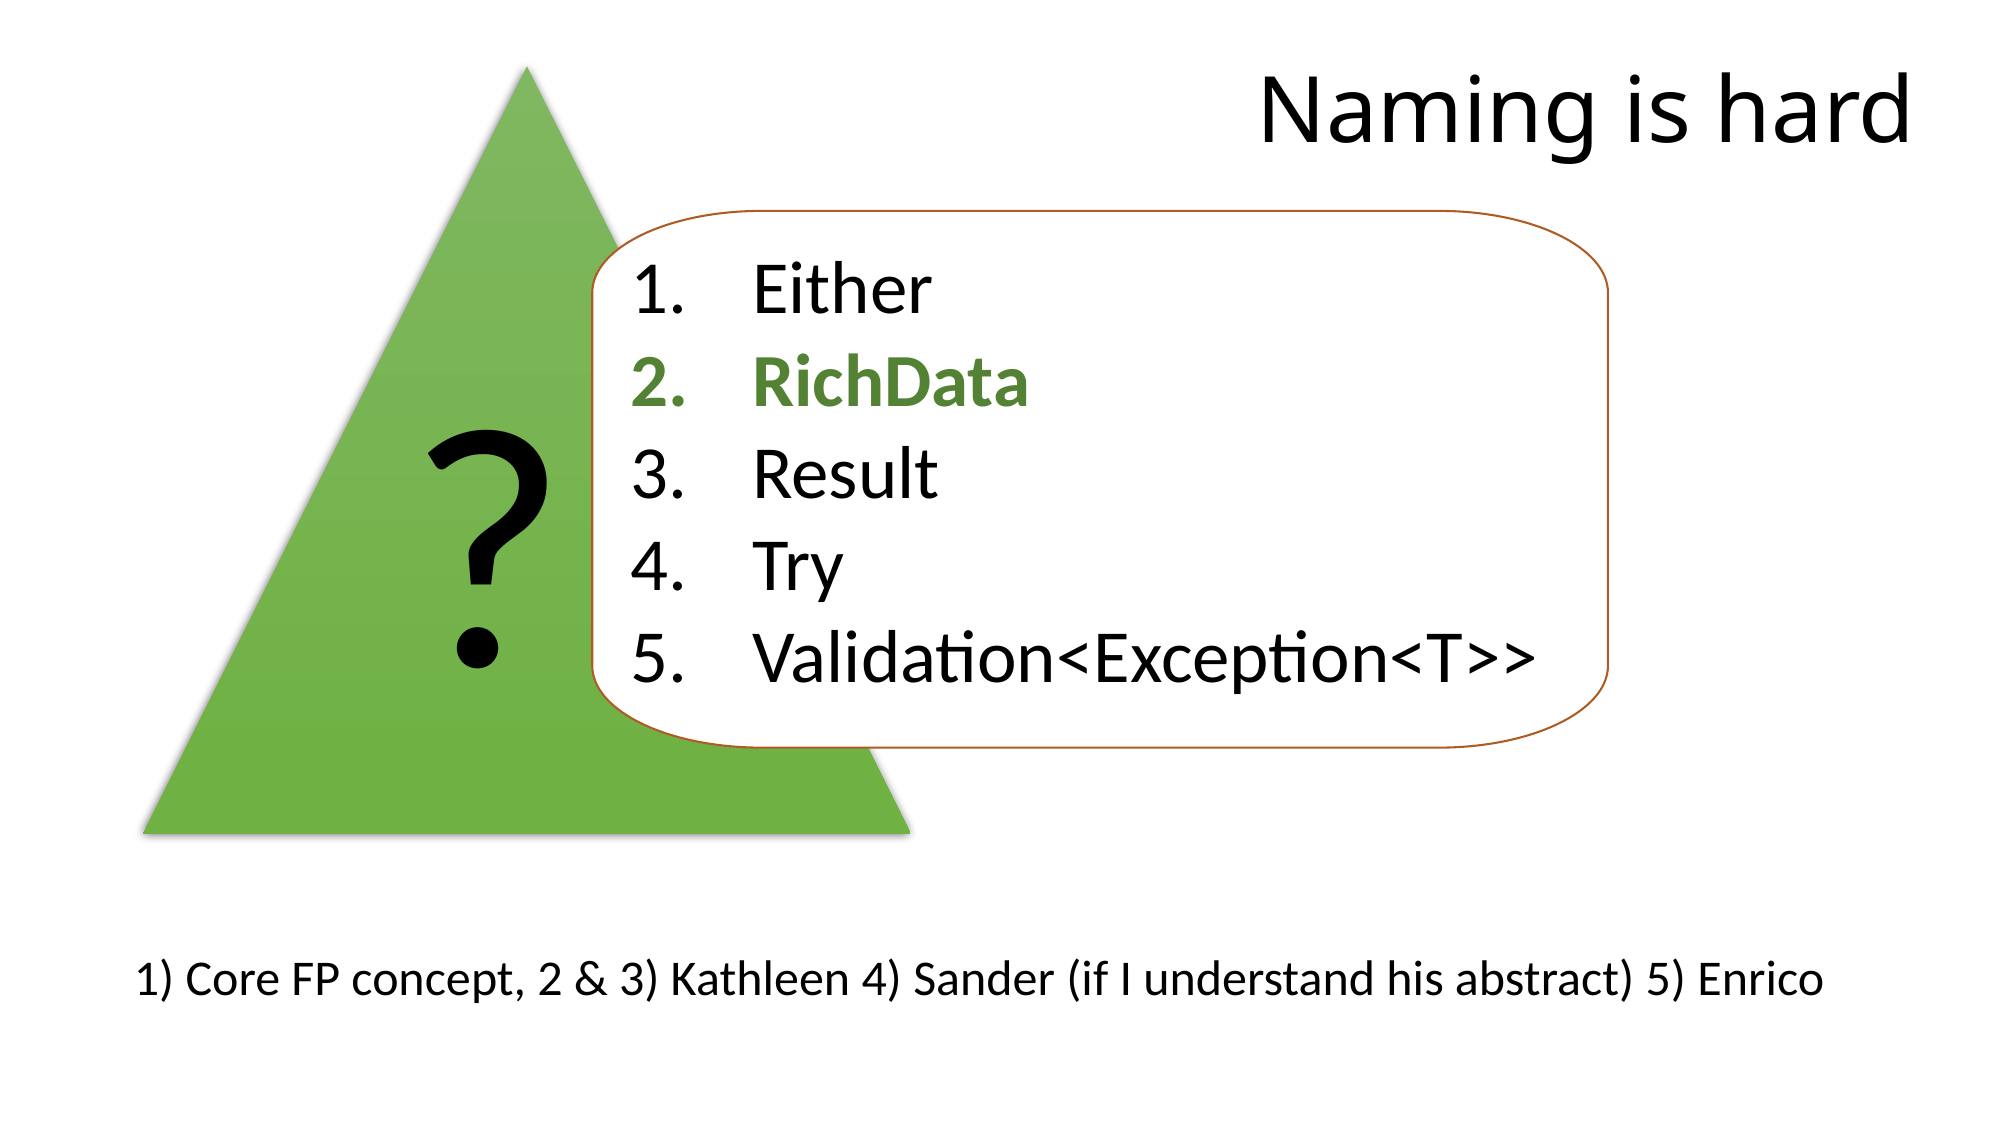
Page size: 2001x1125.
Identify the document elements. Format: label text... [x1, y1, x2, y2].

text_box ? [392, 313, 583, 744]
text_box Naming is hard [206, 56, 1932, 187]
text_box [143, 187, 911, 834]
text_box 1) Core FP concept, 2 & 3) Kathleen 4) Sander (if I understand his abstract) 5) Enrico [119, 937, 1840, 1013]
text_box Either RichData Result Try Validation<Exception<T>> [591, 209, 1609, 749]
